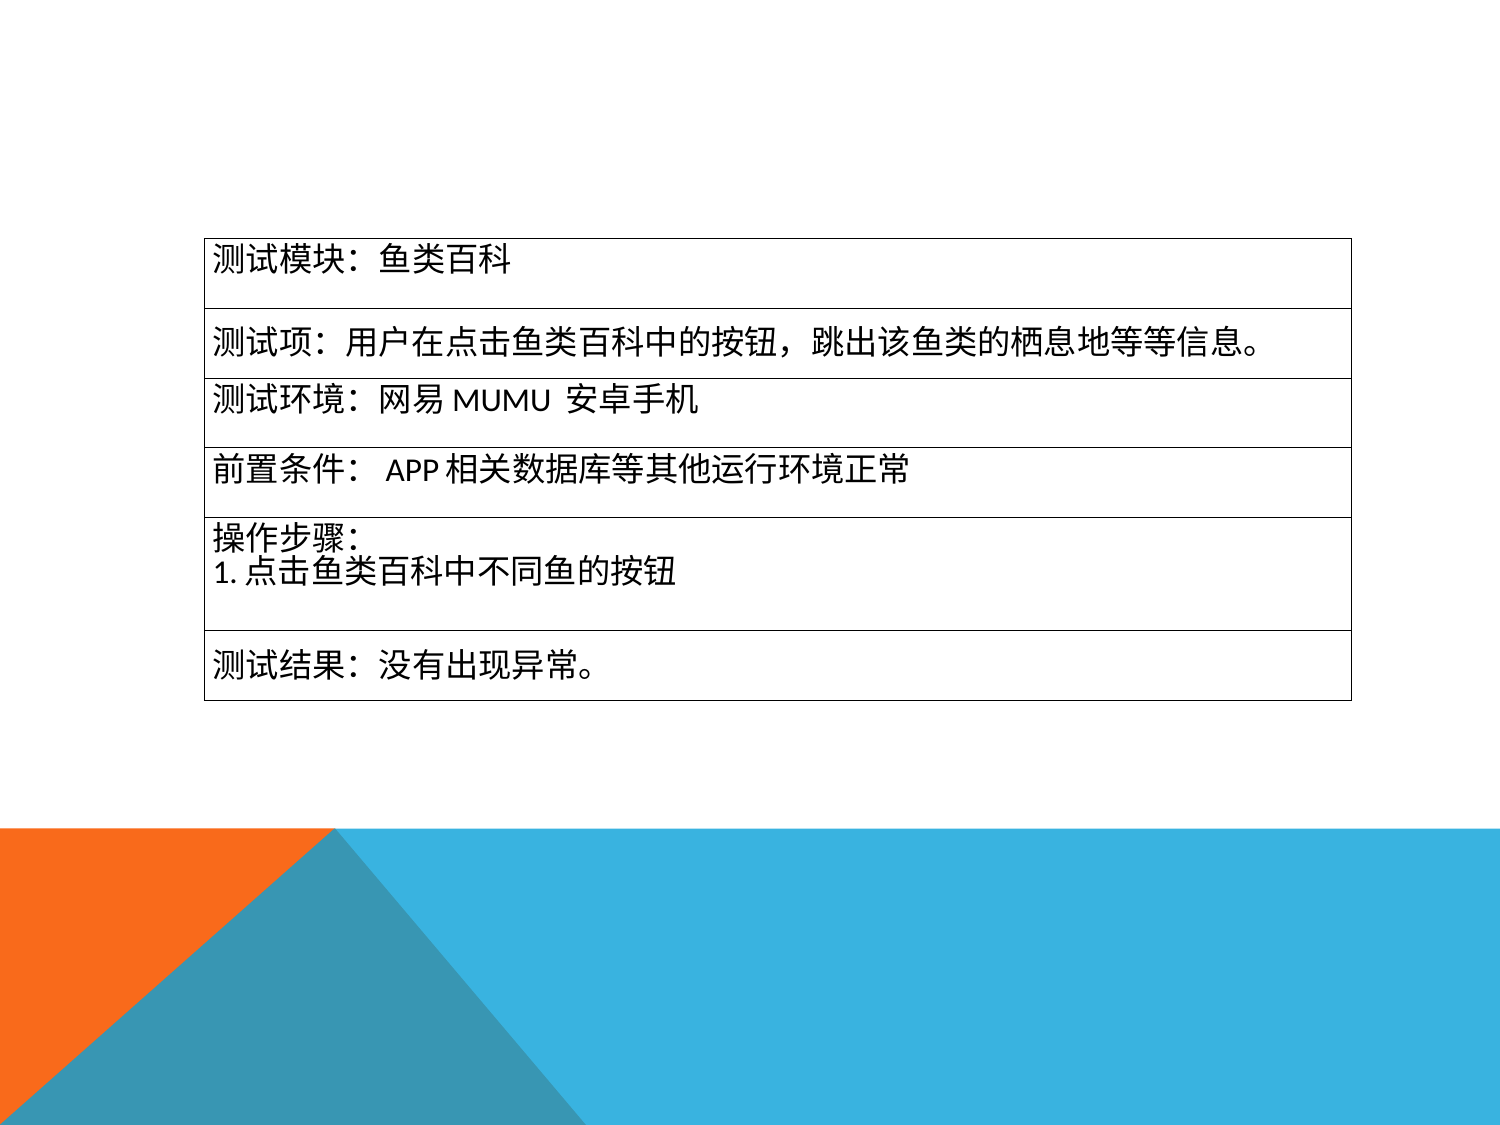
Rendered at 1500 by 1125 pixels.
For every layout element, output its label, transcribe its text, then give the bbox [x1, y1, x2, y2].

table_cell 测试环境：网易MUMU 安卓手机 [205, 379, 1351, 447]
table_header 测试模块：鱼类百科 [205, 239, 1351, 308]
table_cell 前置条件：APP相关数据库等其他运行环境正常 [205, 448, 1351, 517]
table_cell 操作步骤： 1.点击鱼类百科中不同鱼的按钮 [205, 518, 1351, 630]
table_cell 测试项：用户在点击鱼类百科中的按钮，跳出该鱼类的栖息地等等信息。 [205, 309, 1351, 378]
table_cell 测试结果：没有出现异常。 [205, 631, 1351, 700]
